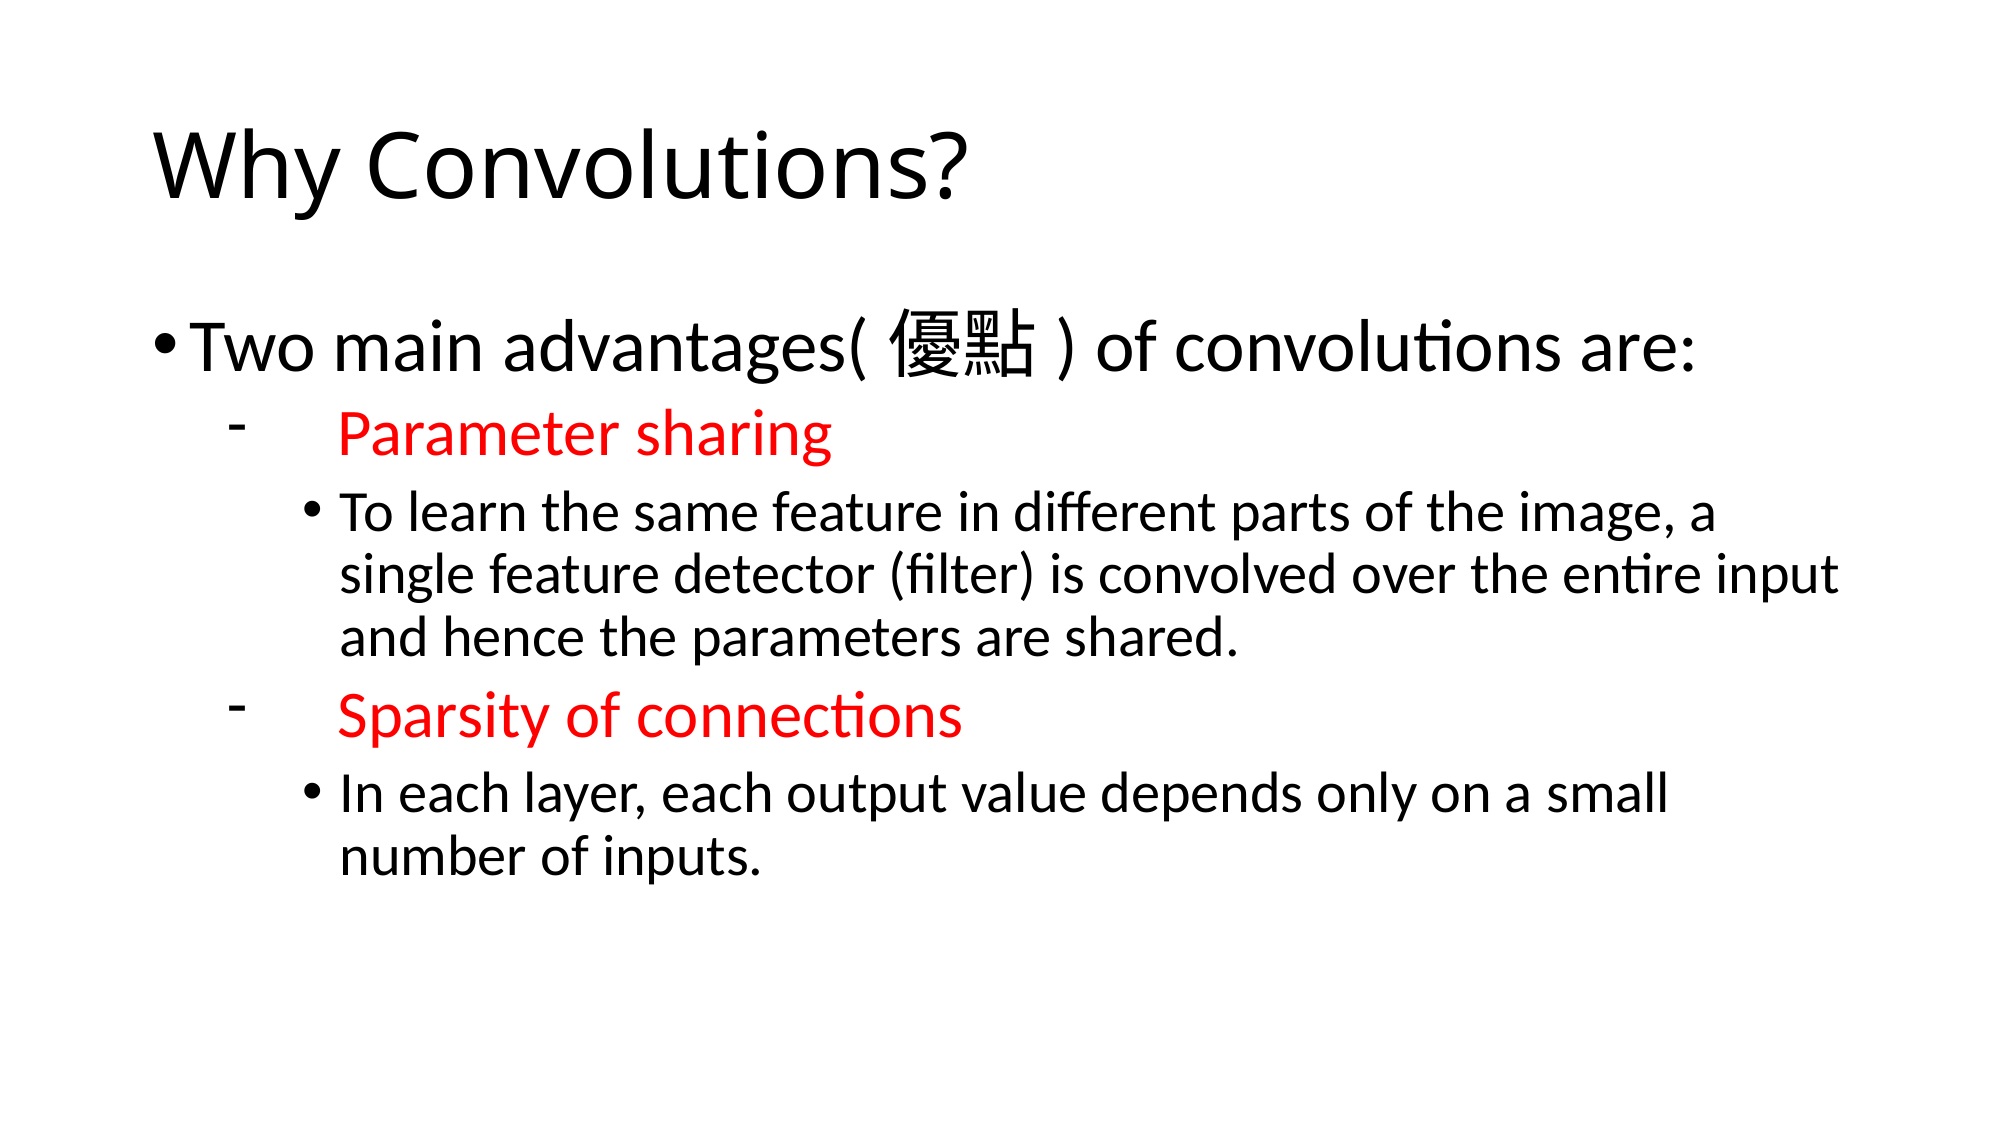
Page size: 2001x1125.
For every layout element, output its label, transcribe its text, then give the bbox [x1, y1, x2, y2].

list Two main advantages(優點) of convolutions are: Parameter sharing To learn the same feature in different parts of the image, a single feature detector (filter) is convolved over the entire input and hence the parameters are shared. Sparsity of connections In each layer, each output value depends only on a small number of inputs. [137, 299, 1863, 1014]
title Why Convolutions? [137, 59, 1863, 278]
